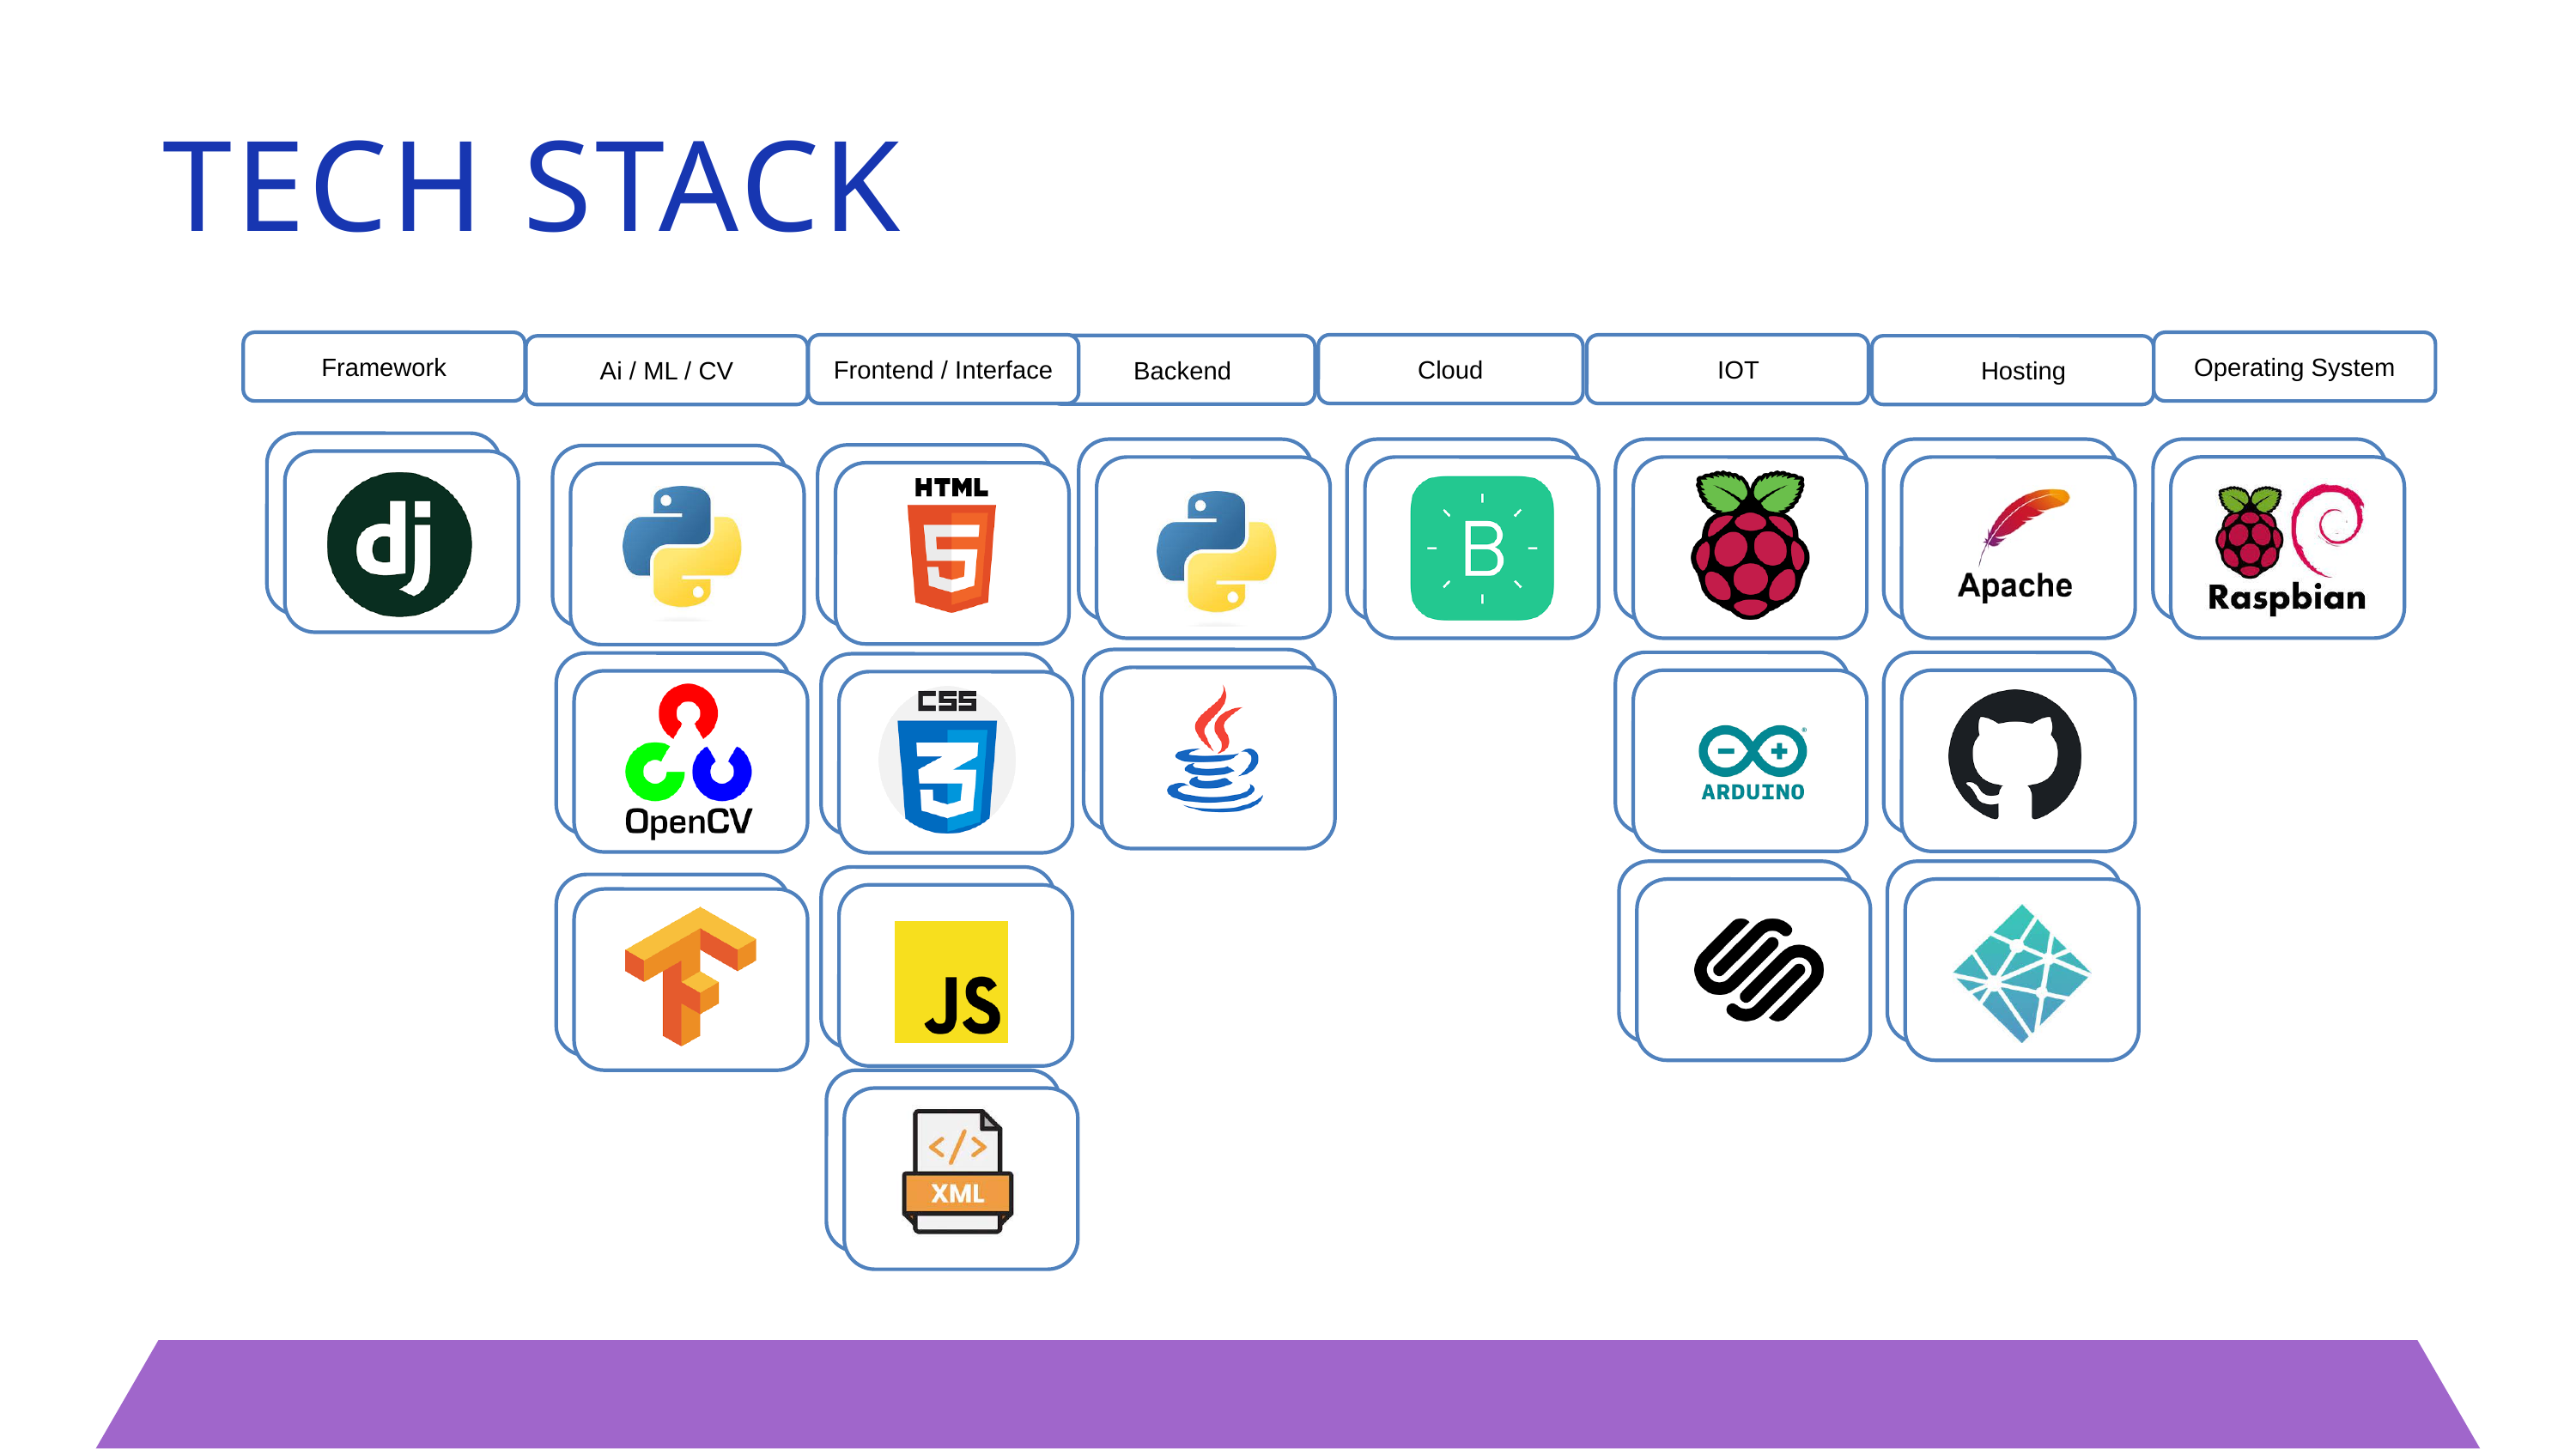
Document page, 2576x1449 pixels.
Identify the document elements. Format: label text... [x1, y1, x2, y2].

picture [2203, 477, 2372, 620]
picture [1406, 471, 1558, 624]
text_box IOT [1597, 347, 1869, 391]
text_box [1903, 876, 2141, 1063]
text_box [1617, 859, 1852, 1042]
text_box [1094, 455, 1333, 640]
text_box [836, 882, 1075, 1068]
text_box [1585, 332, 1870, 406]
text_box [1881, 650, 2117, 834]
text_box [95, 1340, 2481, 1449]
text_box [525, 334, 810, 407]
text_box [1881, 437, 2117, 621]
text_box [264, 431, 500, 615]
text_box [1899, 455, 2137, 640]
text_box [568, 461, 806, 646]
text_box [1631, 668, 1869, 853]
picture [895, 921, 1008, 1043]
text_box [554, 872, 787, 1056]
text_box [283, 449, 520, 634]
picture [889, 477, 1015, 614]
text_box [2152, 330, 2438, 403]
picture [878, 685, 1016, 834]
text_box Hosting [1882, 348, 2152, 391]
text_box [819, 652, 1054, 834]
text_box [1099, 665, 1337, 851]
text_box [1081, 647, 1316, 830]
picture [1912, 485, 2117, 605]
text_box [842, 1086, 1080, 1271]
picture [622, 486, 746, 622]
text_box [815, 443, 1051, 626]
text_box [550, 443, 786, 627]
text_box [241, 330, 527, 403]
picture [1675, 470, 1825, 621]
text_box Operating System [2154, 344, 2436, 388]
picture [1948, 689, 2082, 822]
picture [1953, 904, 2092, 1043]
text_box [1613, 437, 1849, 620]
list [886, 1099, 1030, 1242]
picture [1138, 671, 1291, 825]
picture [1157, 491, 1281, 627]
text_box [2151, 437, 2386, 620]
text_box [1635, 876, 1873, 1063]
text_box [1613, 650, 1849, 834]
text_box [836, 670, 1075, 855]
text_box Cloud [1316, 332, 1585, 406]
picture [625, 906, 756, 1047]
text_box [572, 669, 810, 854]
text_box [833, 460, 1072, 646]
text_box [572, 887, 810, 1072]
text_box Framework [243, 344, 526, 388]
text_box [1363, 455, 1601, 640]
text_box [819, 864, 1054, 1048]
text_box [1631, 455, 1869, 640]
text_box Ai / ML / CV [527, 349, 808, 392]
picture [1683, 694, 1823, 834]
text_box [1077, 437, 1312, 620]
text_box [824, 1068, 1060, 1251]
title TECH STACK [161, 80, 1974, 324]
text_box [1869, 334, 2154, 407]
text_box [1345, 437, 1580, 621]
text_box [1899, 668, 2137, 853]
text_box Backend [1068, 333, 1316, 406]
picture [624, 682, 782, 840]
picture [319, 464, 479, 624]
text_box [554, 651, 790, 834]
text_box Frontend / Interface [808, 332, 1081, 406]
text_box [2168, 455, 2407, 640]
picture [1693, 904, 1825, 1035]
text_box [1885, 859, 2121, 1042]
